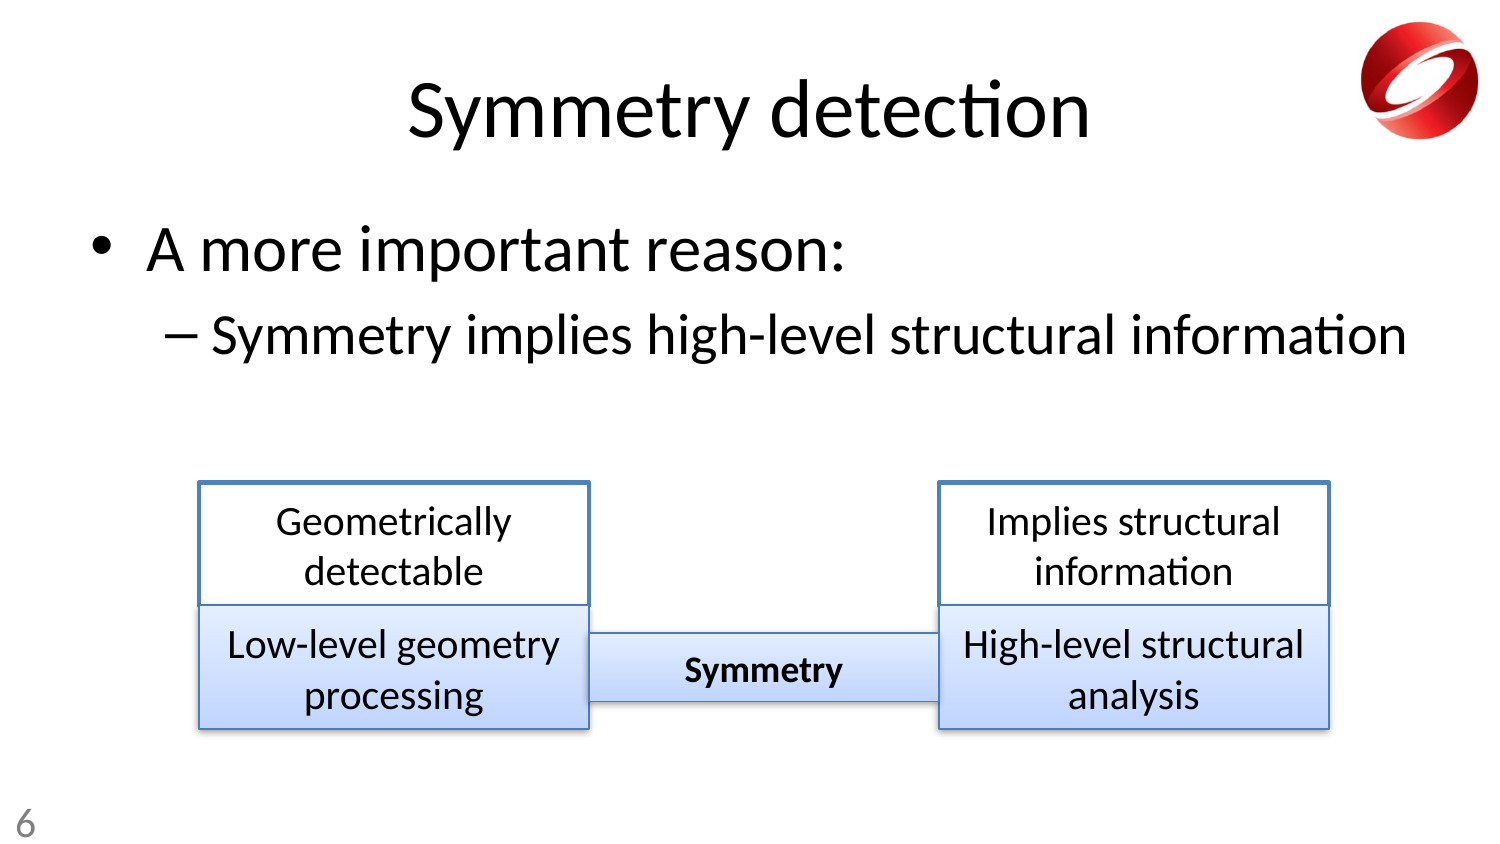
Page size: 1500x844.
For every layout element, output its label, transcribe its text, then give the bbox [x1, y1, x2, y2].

text_box High-level structural analysis [938, 605, 1330, 730]
text_box Low-level geometry processing [198, 605, 590, 730]
text_box Implies structural information [937, 480, 1331, 605]
text_box Symmetry [588, 632, 940, 702]
text_box Geometrically detectable [197, 480, 591, 605]
slide_number 6 [0, 798, 172, 843]
list A more important reason: Symmetry implies high-level structural information [75, 196, 1500, 754]
picture [1359, 20, 1480, 141]
title Symmetry detection [75, 33, 1425, 175]
